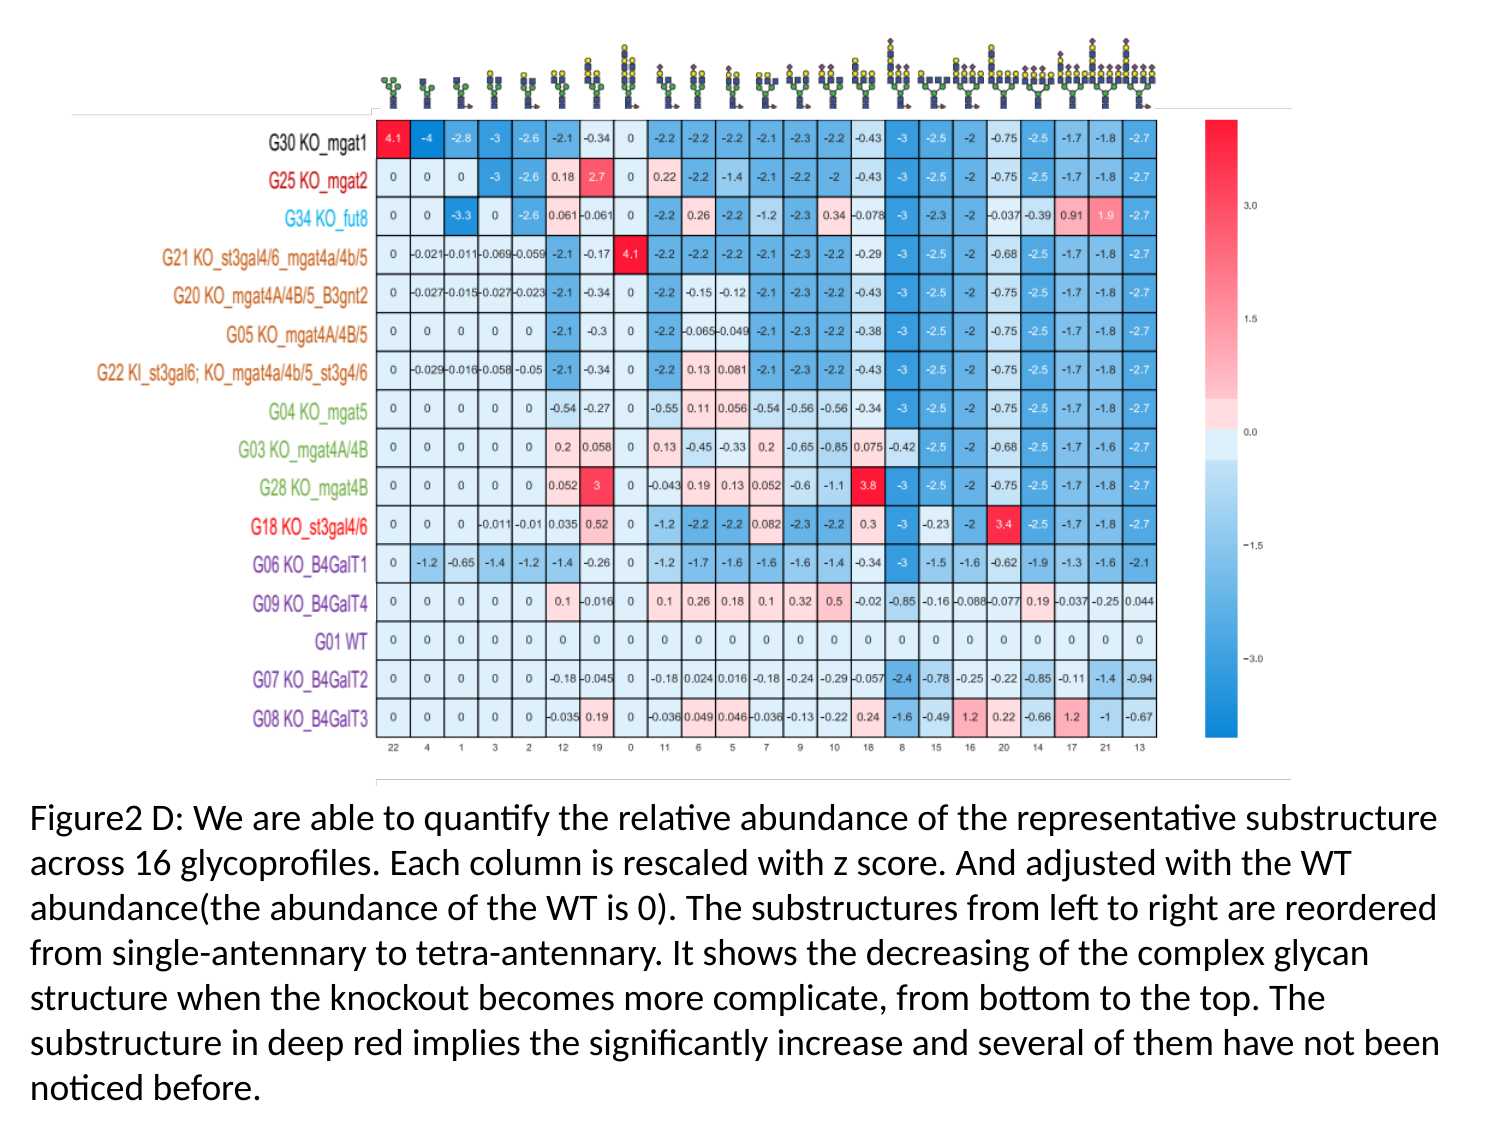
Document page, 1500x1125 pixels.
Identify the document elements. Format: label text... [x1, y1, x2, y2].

text_box Figure2 D: We are able to quantify the relative abundance of the representative substructure across 16 glycoprofiles. Each column is rescaled with z score. And adjusted with the WT abundance(the abundance of the WT is 0). The substructures from left to right are reordered from single-antennary to tetra-antennary. It shows the decreasing of the complex glycan structure when the knockout becomes more complicate, from bottom to the top. The substructure in deep red implies the significantly increase and several of them have not been noticed before. [14, 785, 1500, 1116]
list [71, 38, 1292, 786]
